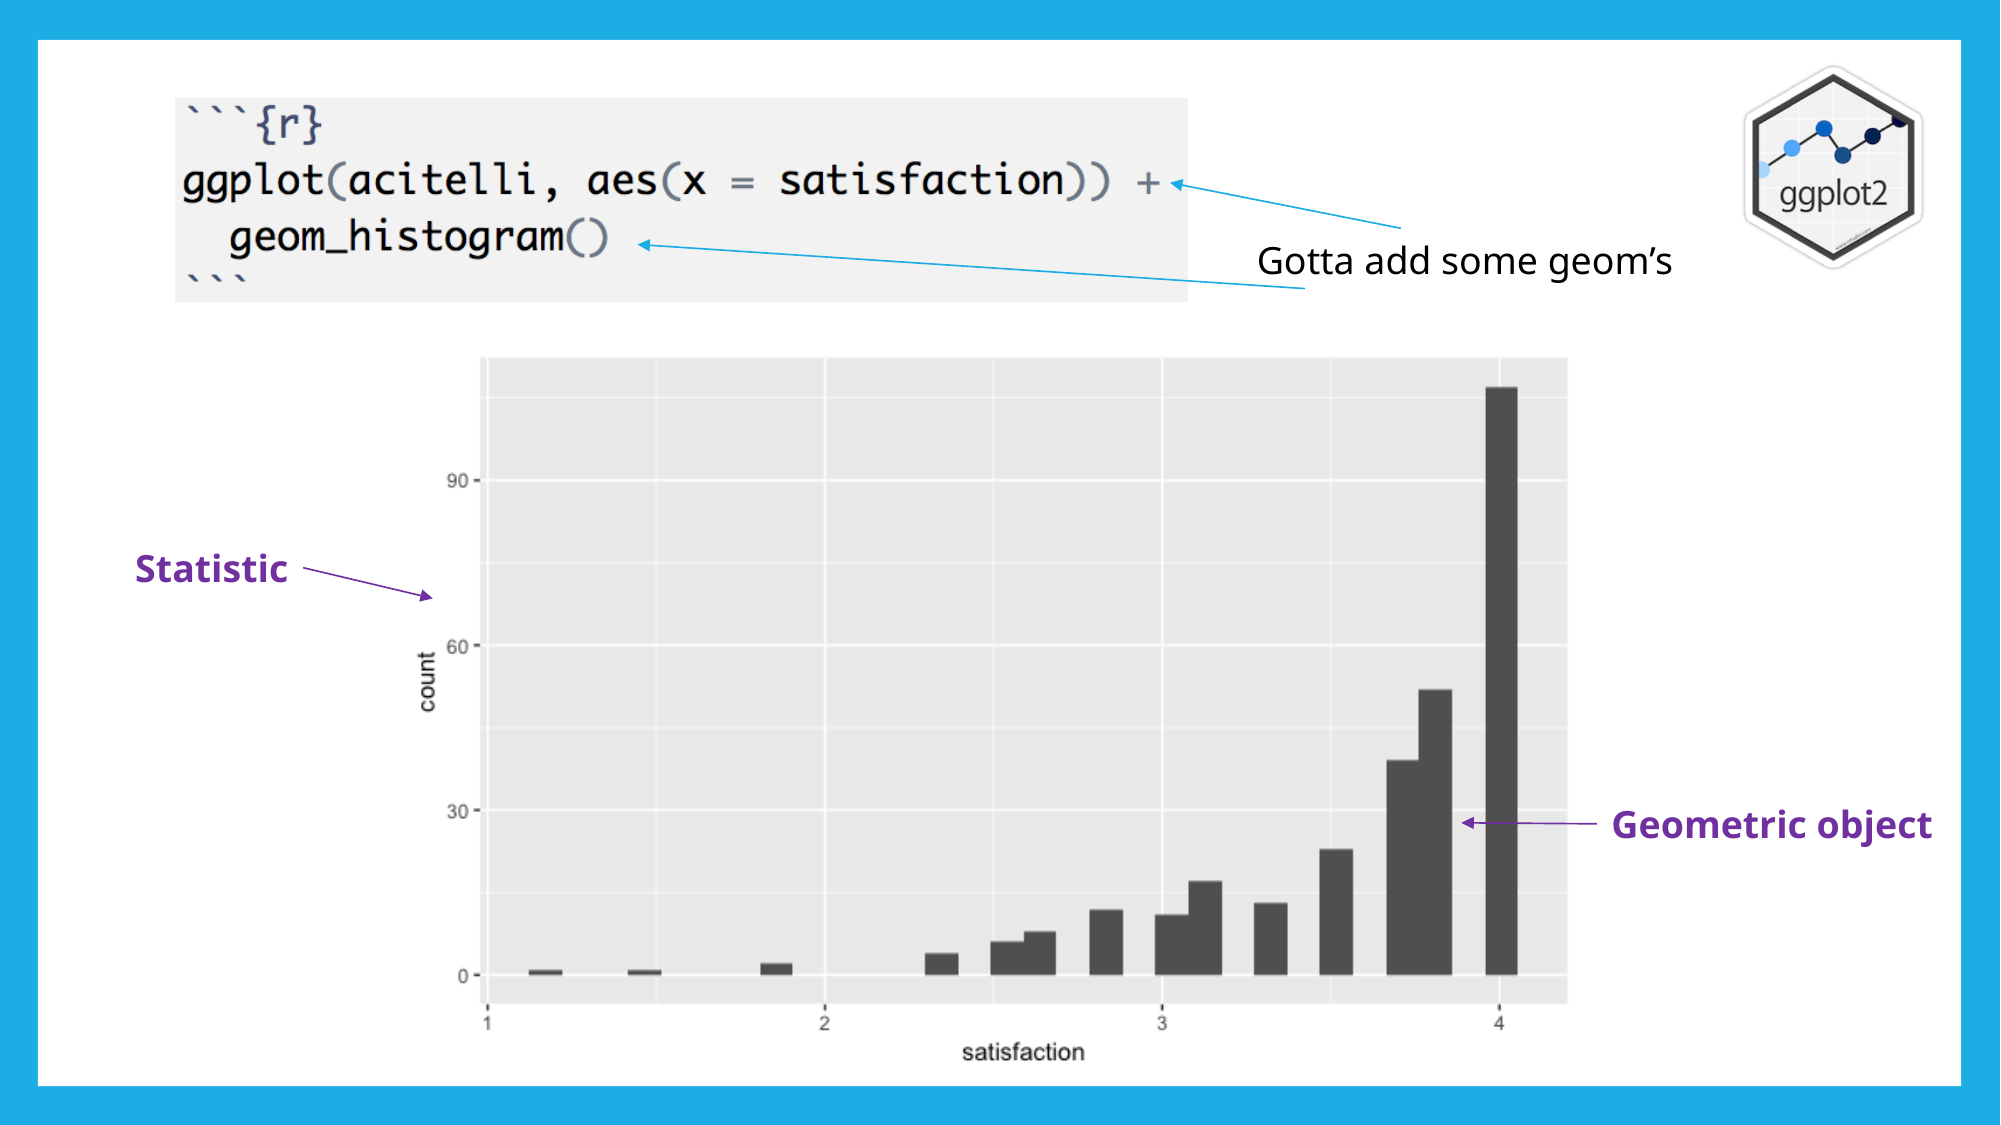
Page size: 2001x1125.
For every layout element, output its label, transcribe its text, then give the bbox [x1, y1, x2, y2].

text_box Gotta add some geom’s [1242, 229, 1689, 290]
picture [1709, 48, 1958, 287]
text_box Statistic [120, 537, 304, 598]
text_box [294, 567, 434, 599]
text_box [1169, 182, 1402, 229]
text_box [637, 244, 1306, 289]
picture [415, 350, 1580, 1069]
picture [175, 97, 1188, 302]
text_box Geometric object [1596, 793, 1948, 854]
